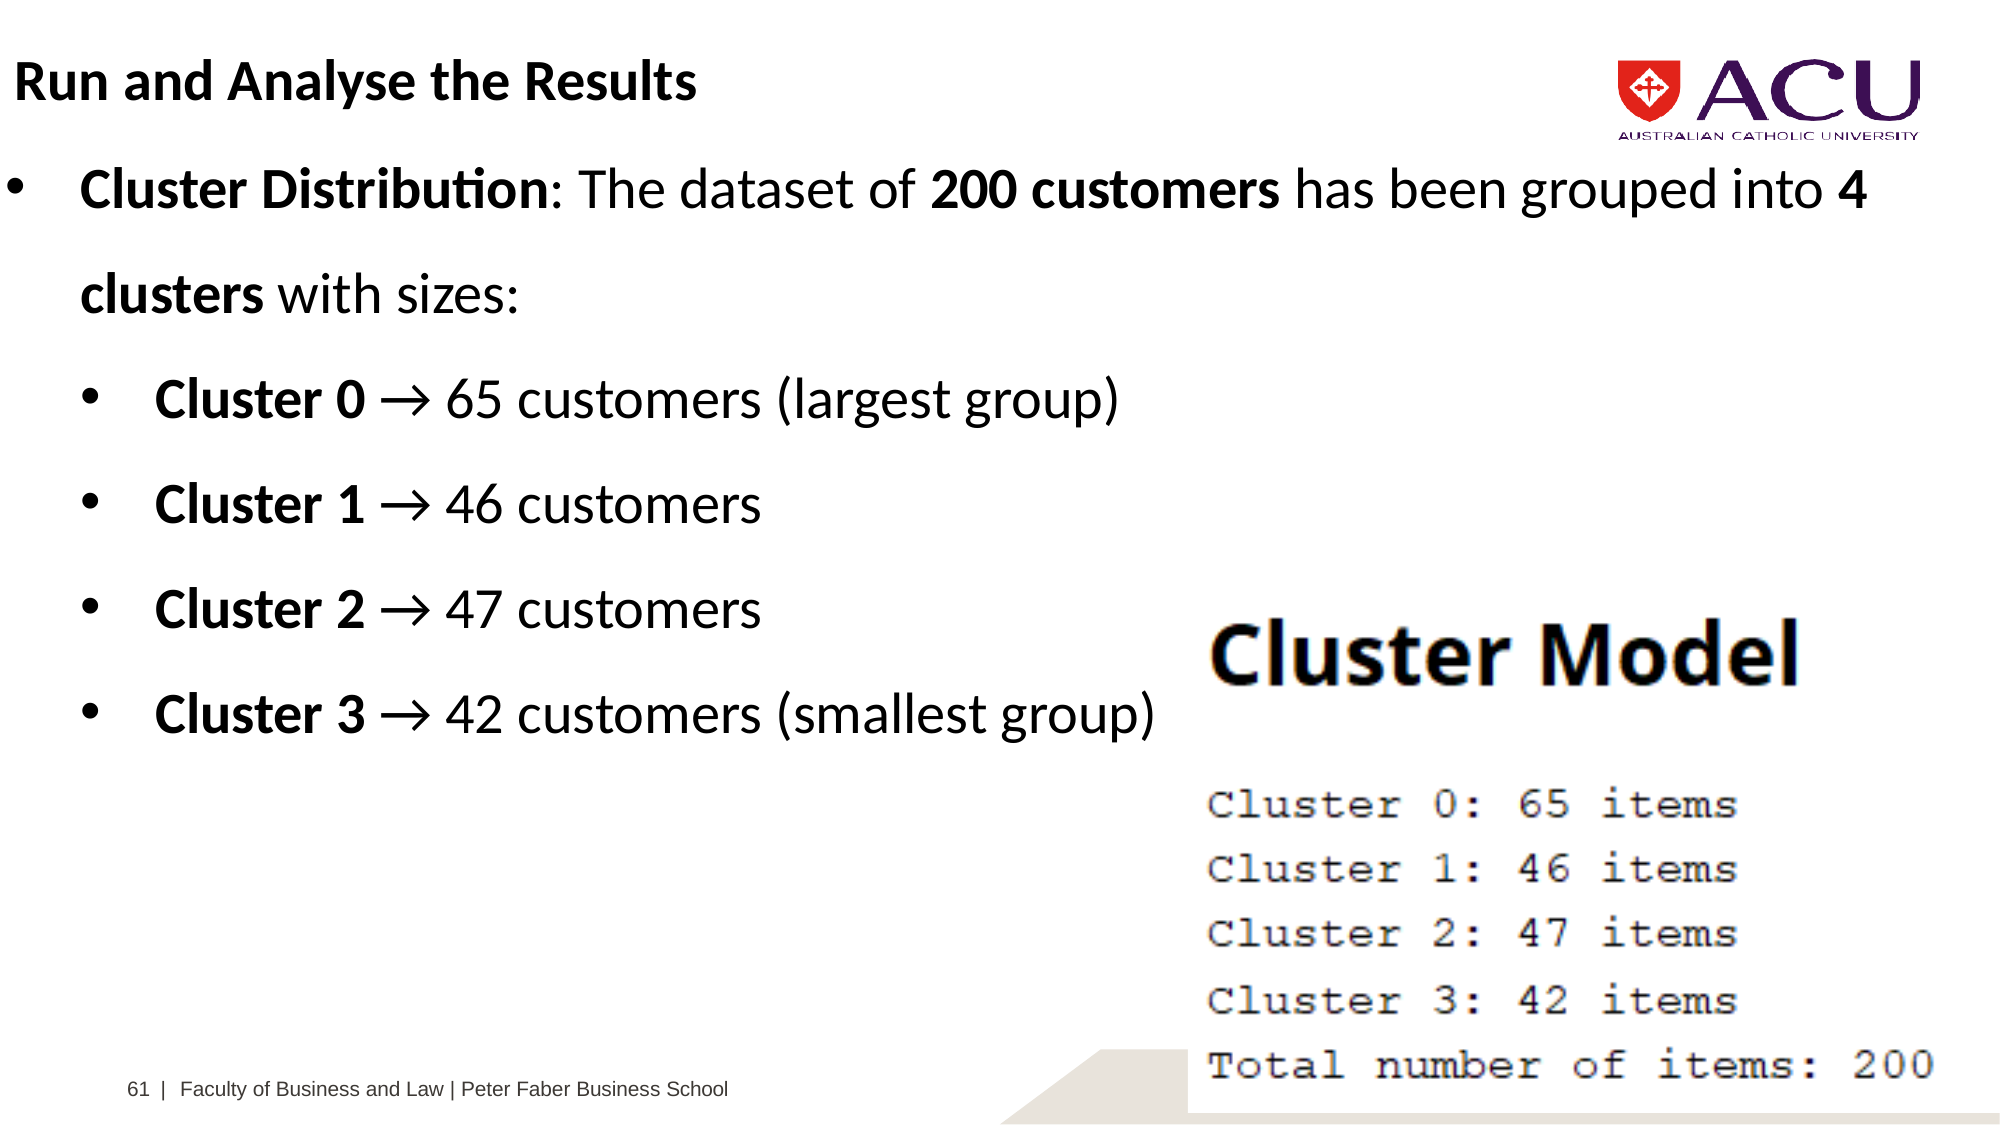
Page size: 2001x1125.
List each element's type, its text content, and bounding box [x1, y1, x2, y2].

text_box Run and Analyse the Results [0, 0, 1571, 108]
text_box Cluster Distribution: The dataset of 200 customers has been grouped into 4 clusters with sizes: Cluster 0 → 65 customers (largest group) Cluster 1 → 46 customers Cluster 2 → 47 customers Cluster 3 → 42 customers (smallest group) [0, 108, 2000, 753]
picture [1618, 59, 1920, 108]
slide_number 61 | Faculty of Business and Law | Peter Faber Business School [120, 1075, 937, 1125]
picture [1187, 560, 2000, 1113]
